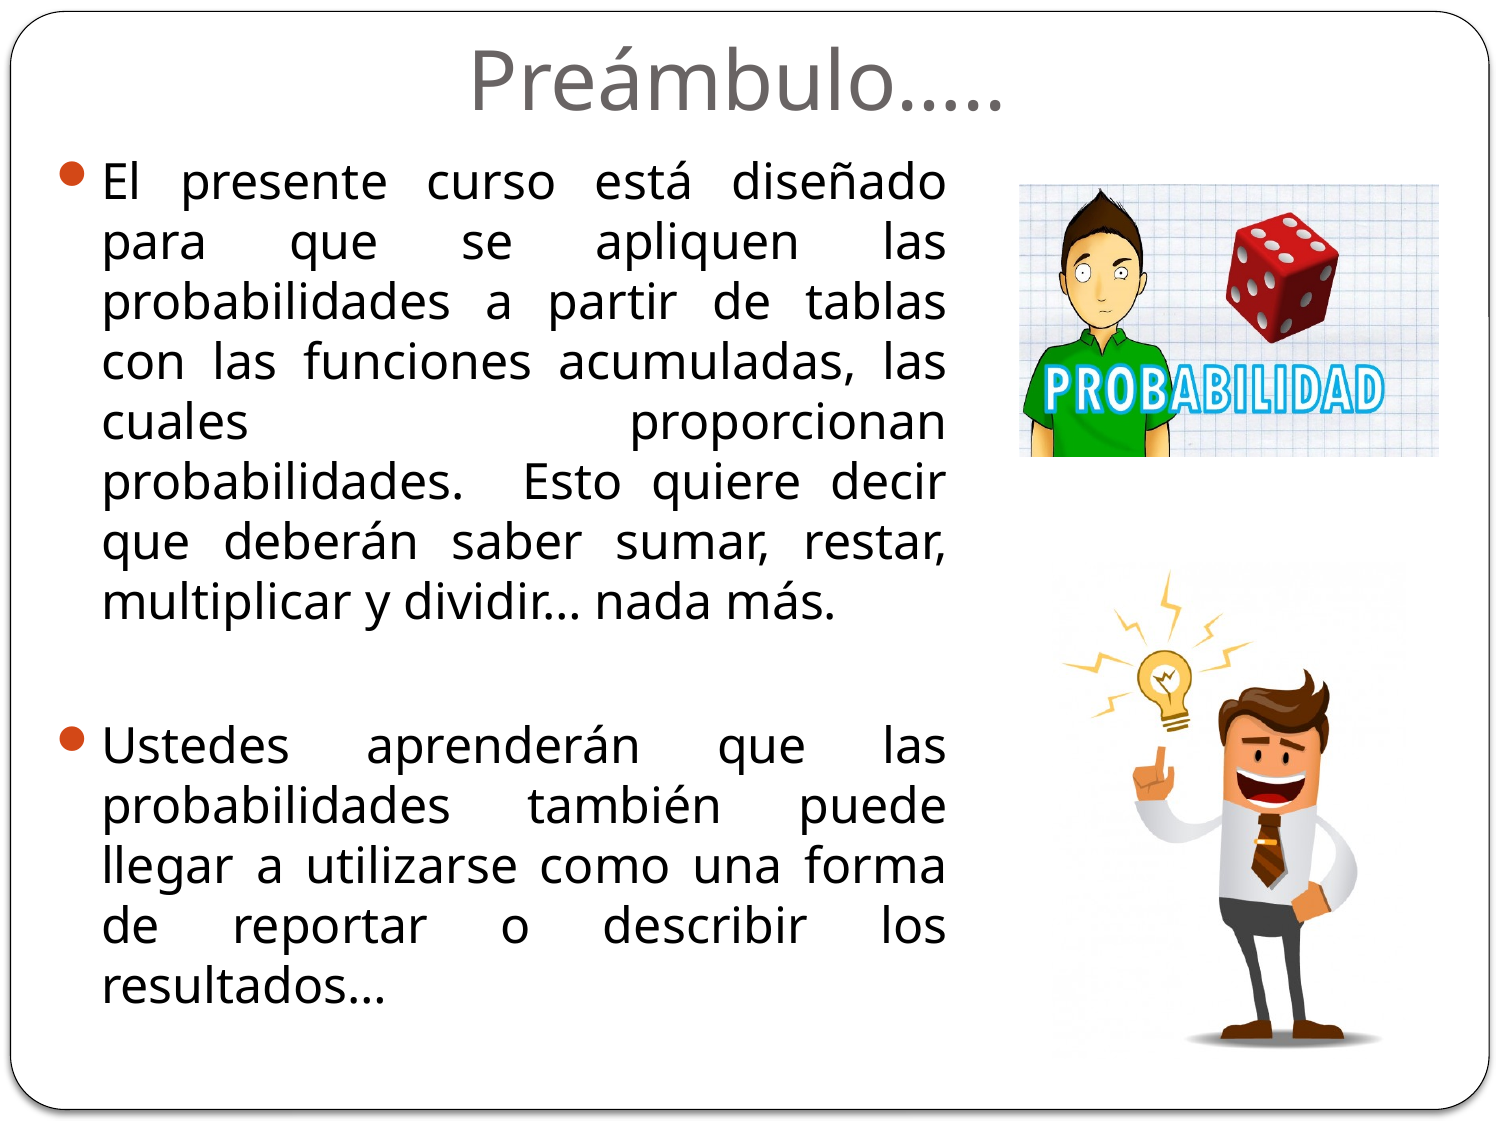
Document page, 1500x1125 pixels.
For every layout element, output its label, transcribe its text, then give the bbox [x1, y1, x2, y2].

title Preámbulo….. [99, 12, 1375, 143]
picture [1019, 184, 1439, 457]
list El presente curso está diseñado para que se apliquen las probabilidades a partir de tablas con las funciones acumuladas, las cuales proporcionan probabilidades. Esto quiere decir que deberán saber sumar, restar, multiplicar y dividir… nada más. Ustedes aprenderán que las probabilidades también puede llegar a utilizarse como una forma de reportar o describir los resultados… [41, 142, 963, 1083]
picture [1051, 562, 1407, 1060]
text_box [725, 537, 775, 588]
